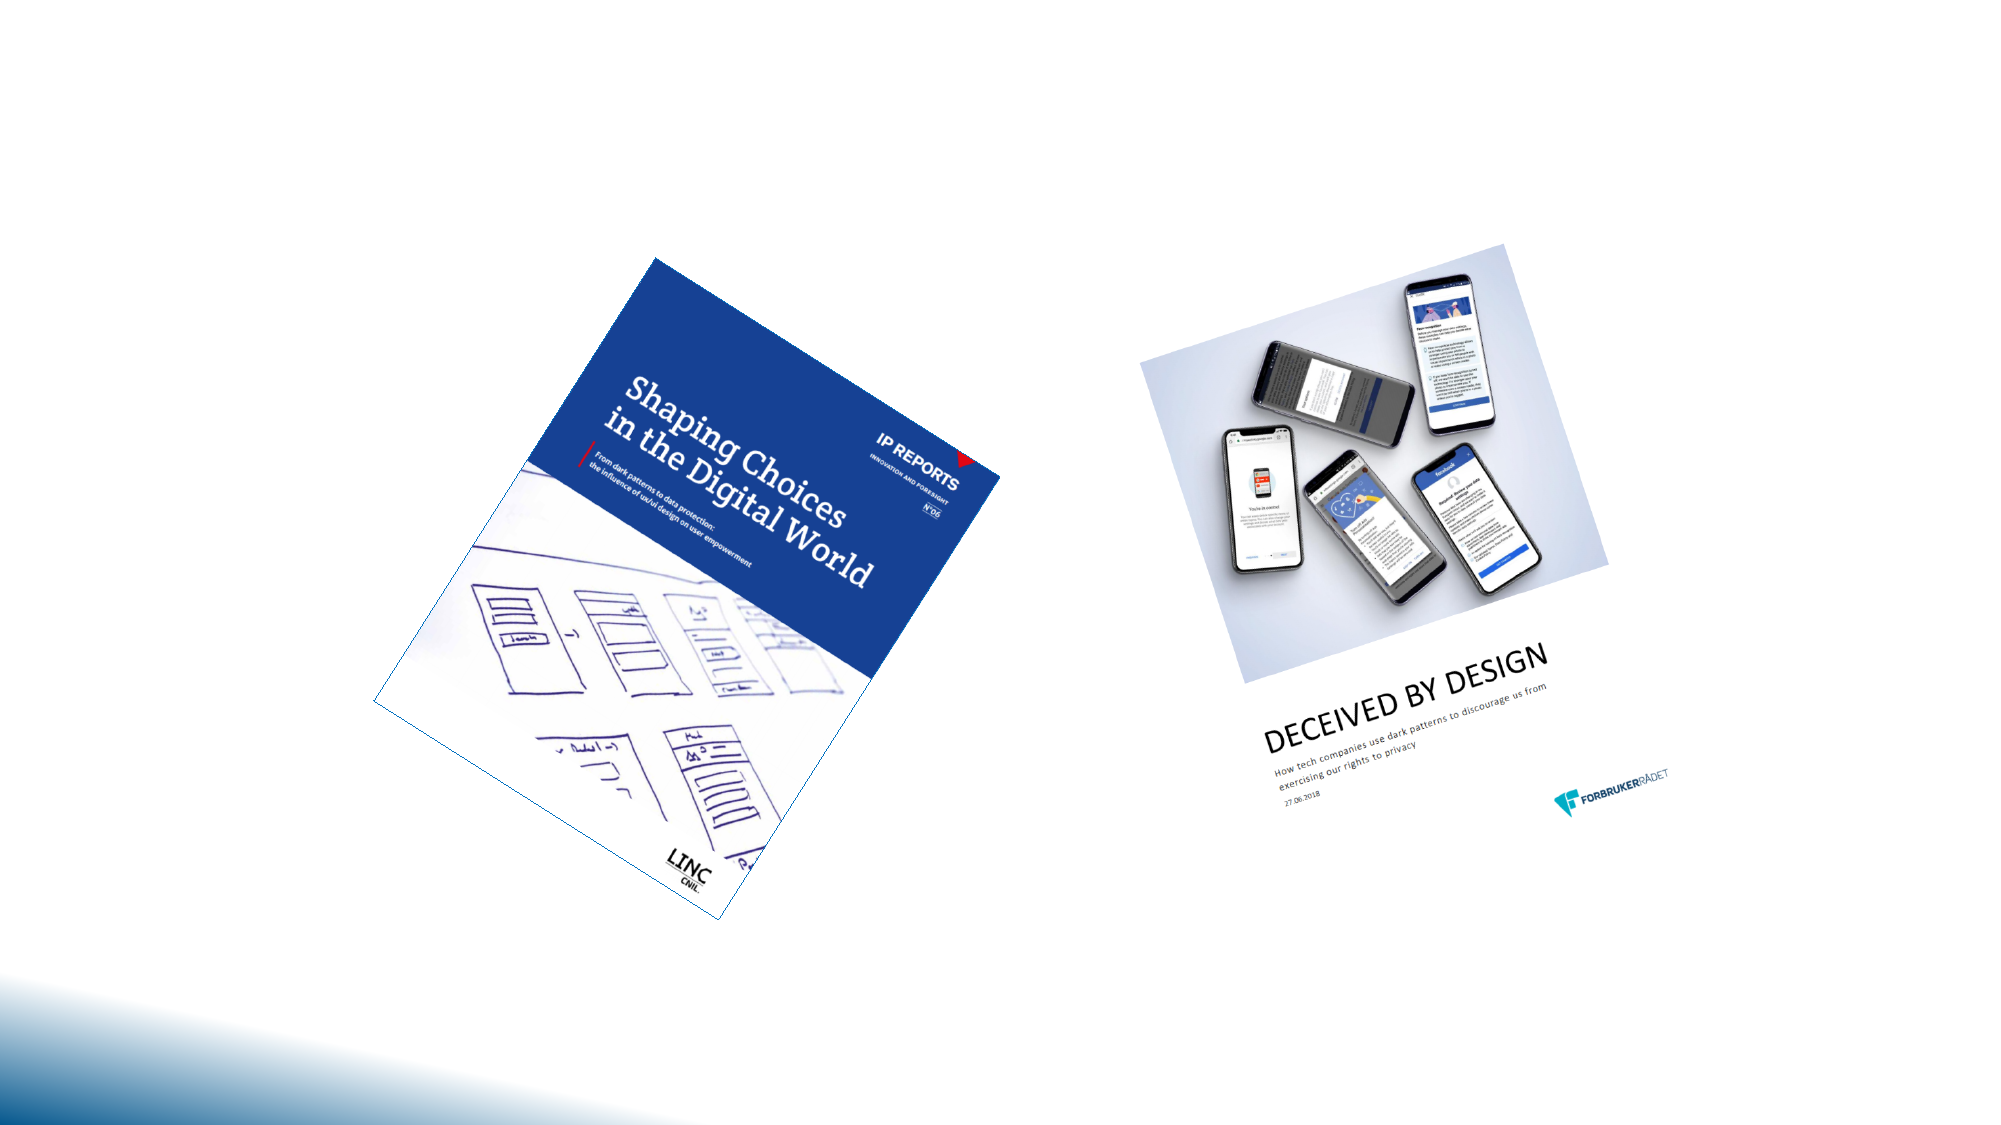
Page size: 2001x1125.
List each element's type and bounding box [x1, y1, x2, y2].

picture [1108, 207, 1709, 919]
picture [375, 259, 999, 919]
